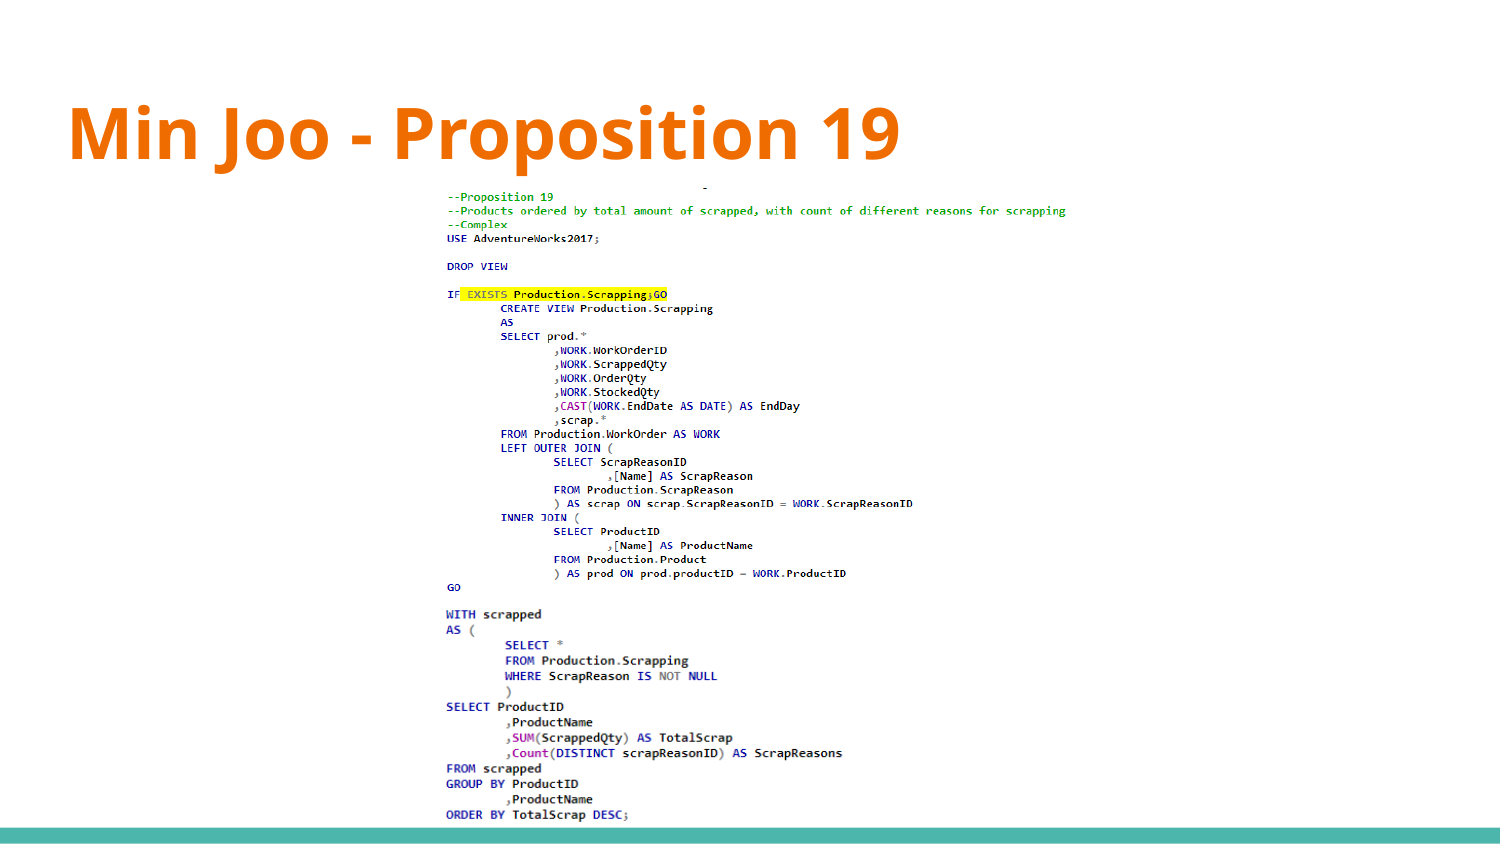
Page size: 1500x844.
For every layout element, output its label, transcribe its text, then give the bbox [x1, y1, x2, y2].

title Min Joo - Proposition 19 [51, 72, 1449, 189]
picture [442, 188, 1084, 826]
